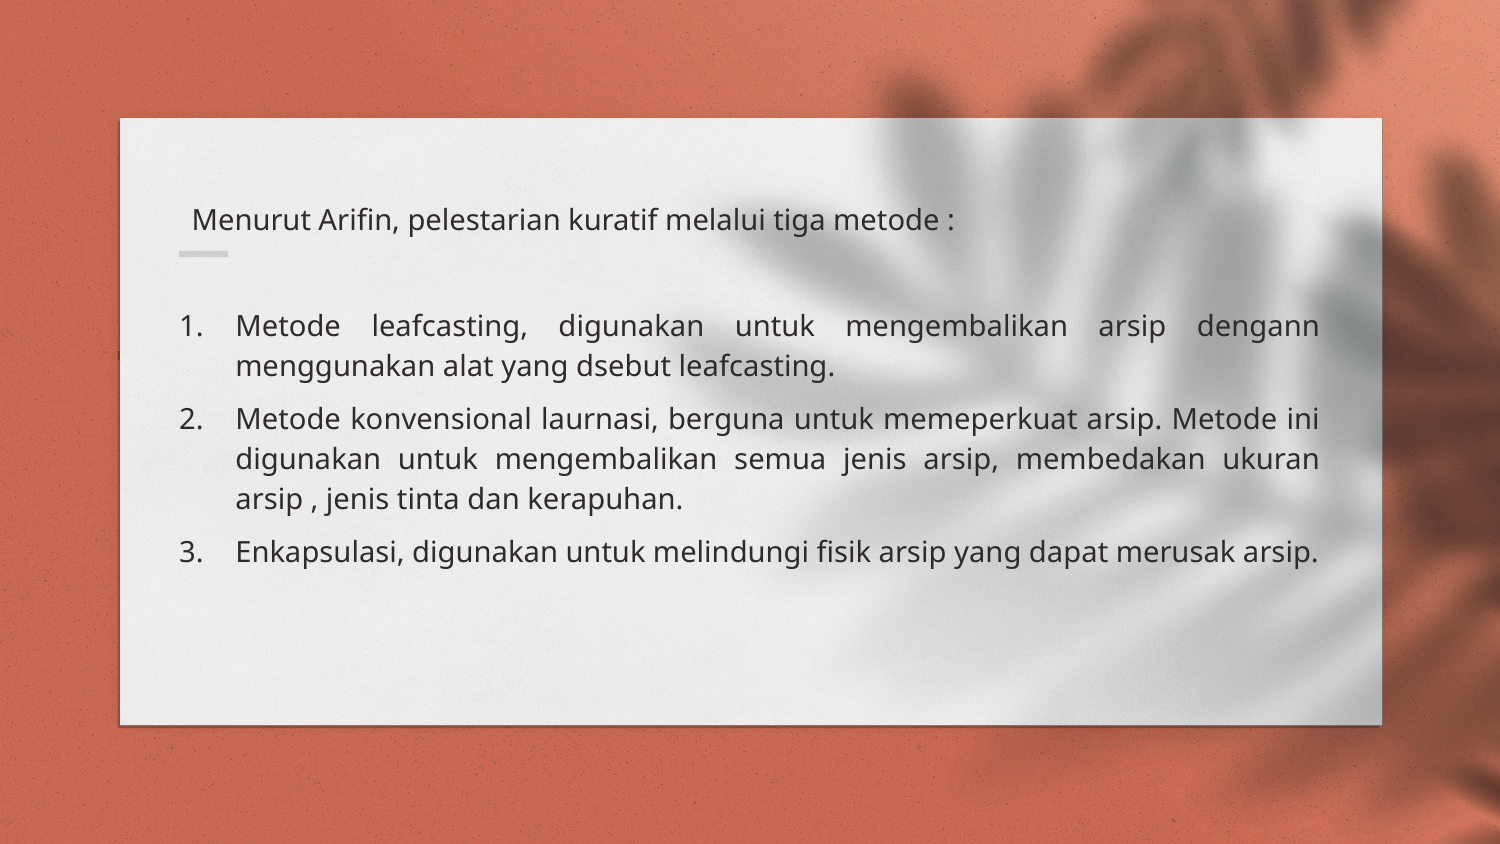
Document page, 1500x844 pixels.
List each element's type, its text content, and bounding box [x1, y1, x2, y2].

list Menurut Arifin, pelestarian kuratif melalui tiga metode : Metode leafcasting, digunakan untuk mengembalikan arsip dengann menggunakan alat yang dsebut leafcasting. Metode konvensional laurnasi, berguna untuk memeperkuat arsip. Metode ini digunakan untuk mengembalikan semua jenis arsip, membedakan ukuran arsip , jenis tinta dan kerapuhan. Enkapsulasi, digunakan untuk melindungi fisik arsip yang dapat merusak arsip. [179, 196, 1321, 687]
picture [0, 0, 1500, 844]
